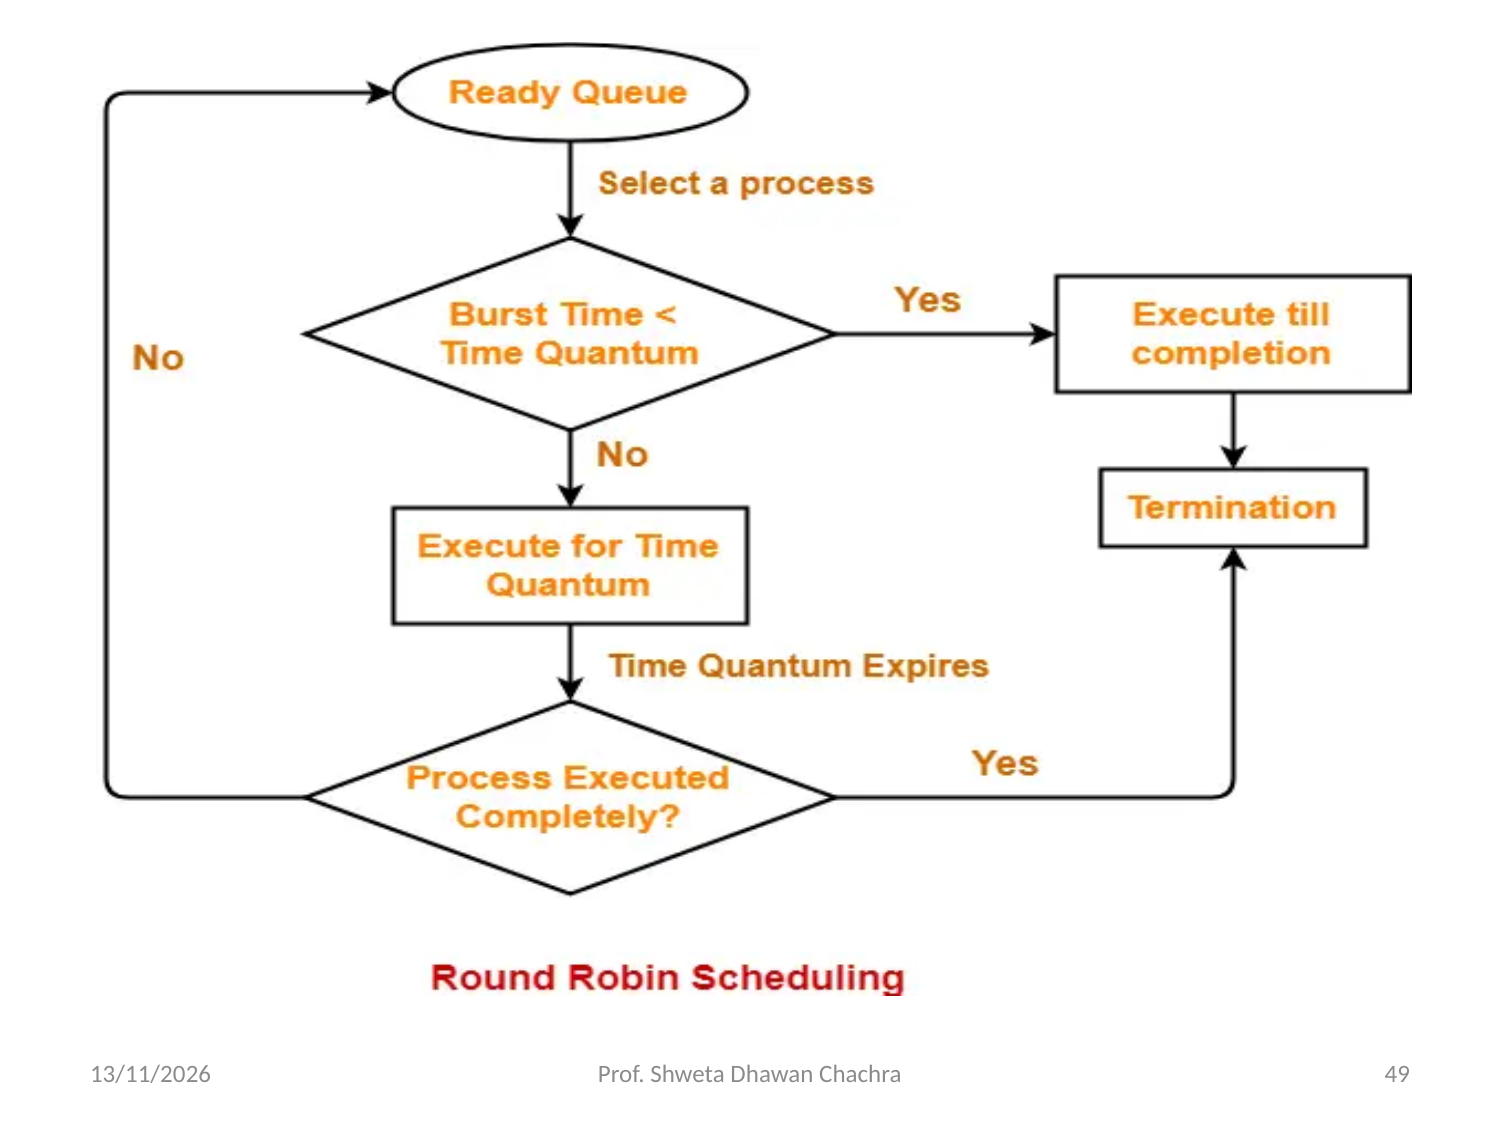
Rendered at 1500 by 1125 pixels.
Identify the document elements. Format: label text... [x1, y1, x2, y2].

slide_number 49 [1074, 1042, 1425, 1103]
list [88, 42, 1412, 996]
footer Prof. Shweta Dhawan Chachra [512, 1042, 988, 1103]
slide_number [75, 1042, 425, 1103]
